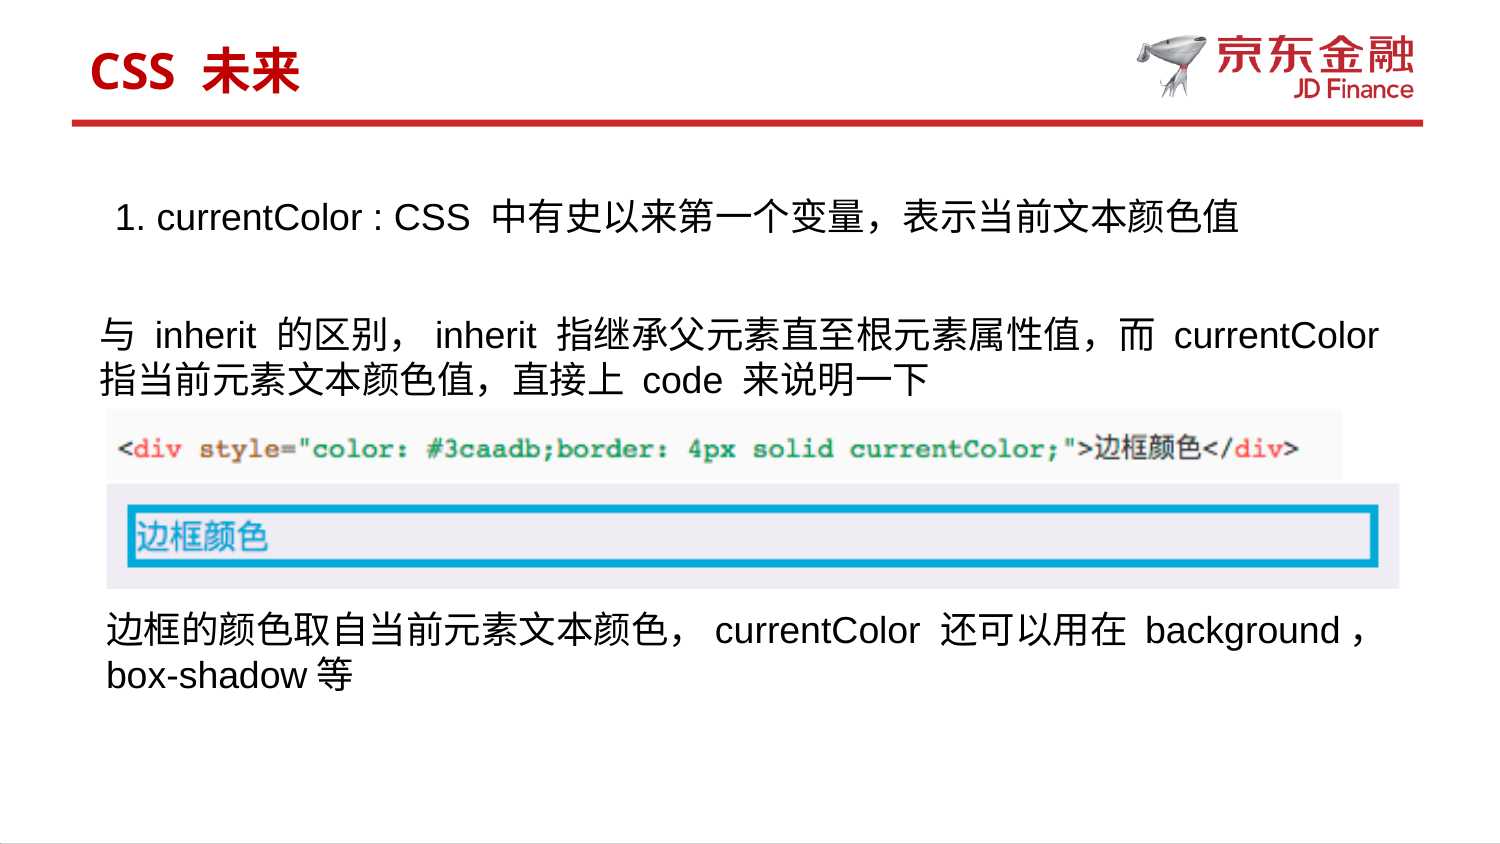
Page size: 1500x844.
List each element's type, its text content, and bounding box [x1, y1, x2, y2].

text_box 1. currentColor : CSS 中有史以来第一个变量，表示当前文本颜色值 [100, 185, 1376, 246]
text_box 边框的颜色取自当前元素文本颜色，currentColor 还可以用在 background， box-shadow等 [91, 598, 1411, 704]
picture [103, 409, 1404, 589]
text_box 与 inherit 的区别，inherit 指继承父元素直至根元素属性值，而 currentColor 指当前元素文本颜色值，直接上 code 来说明一下 [85, 303, 1405, 409]
picture [1123, 25, 1434, 106]
text_box CSS 未来 [75, 32, 317, 107]
